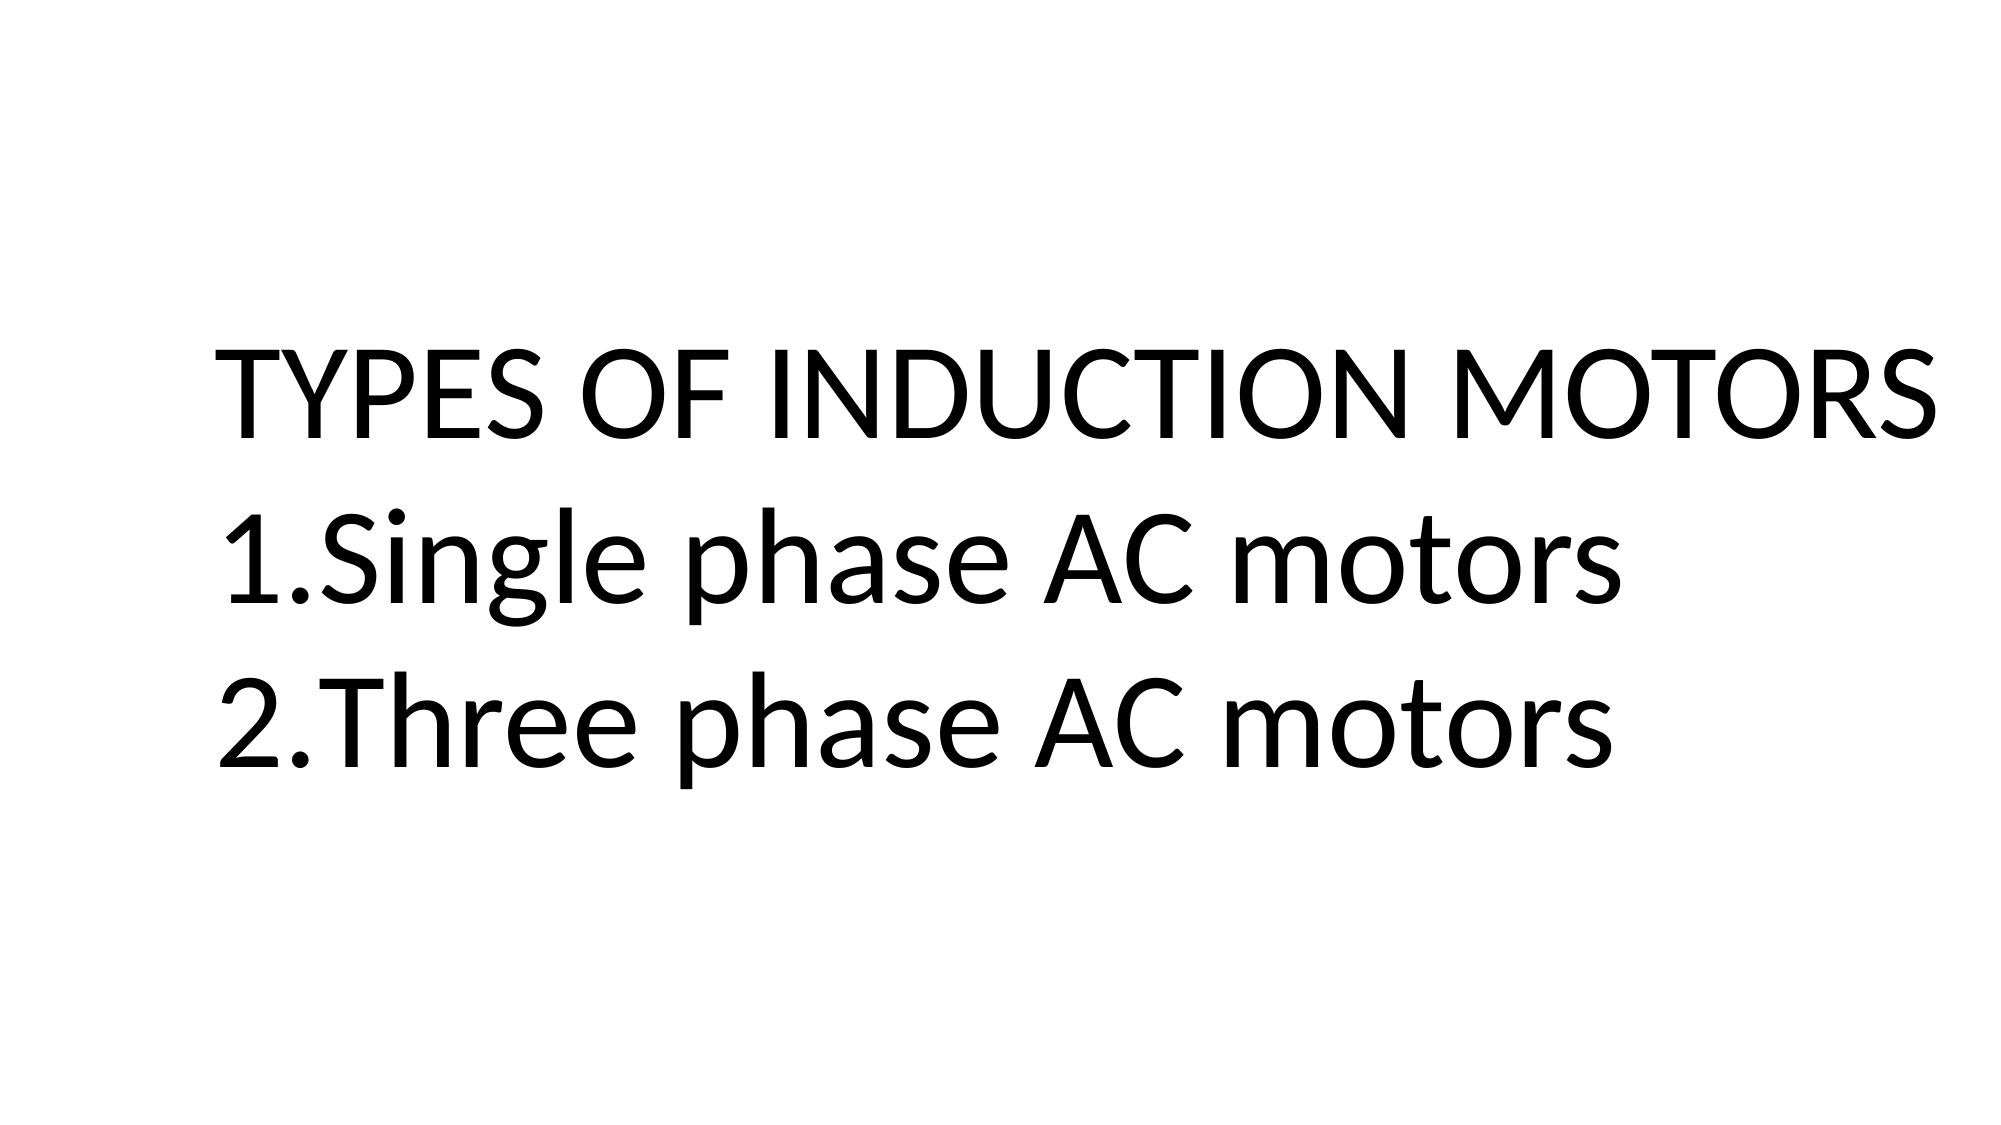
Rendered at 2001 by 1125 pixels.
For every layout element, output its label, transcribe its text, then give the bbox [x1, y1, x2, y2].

text_box TYPES OF INDUCTION MOTORS Single phase AC motors Three phase AC motors [199, 293, 1957, 803]
